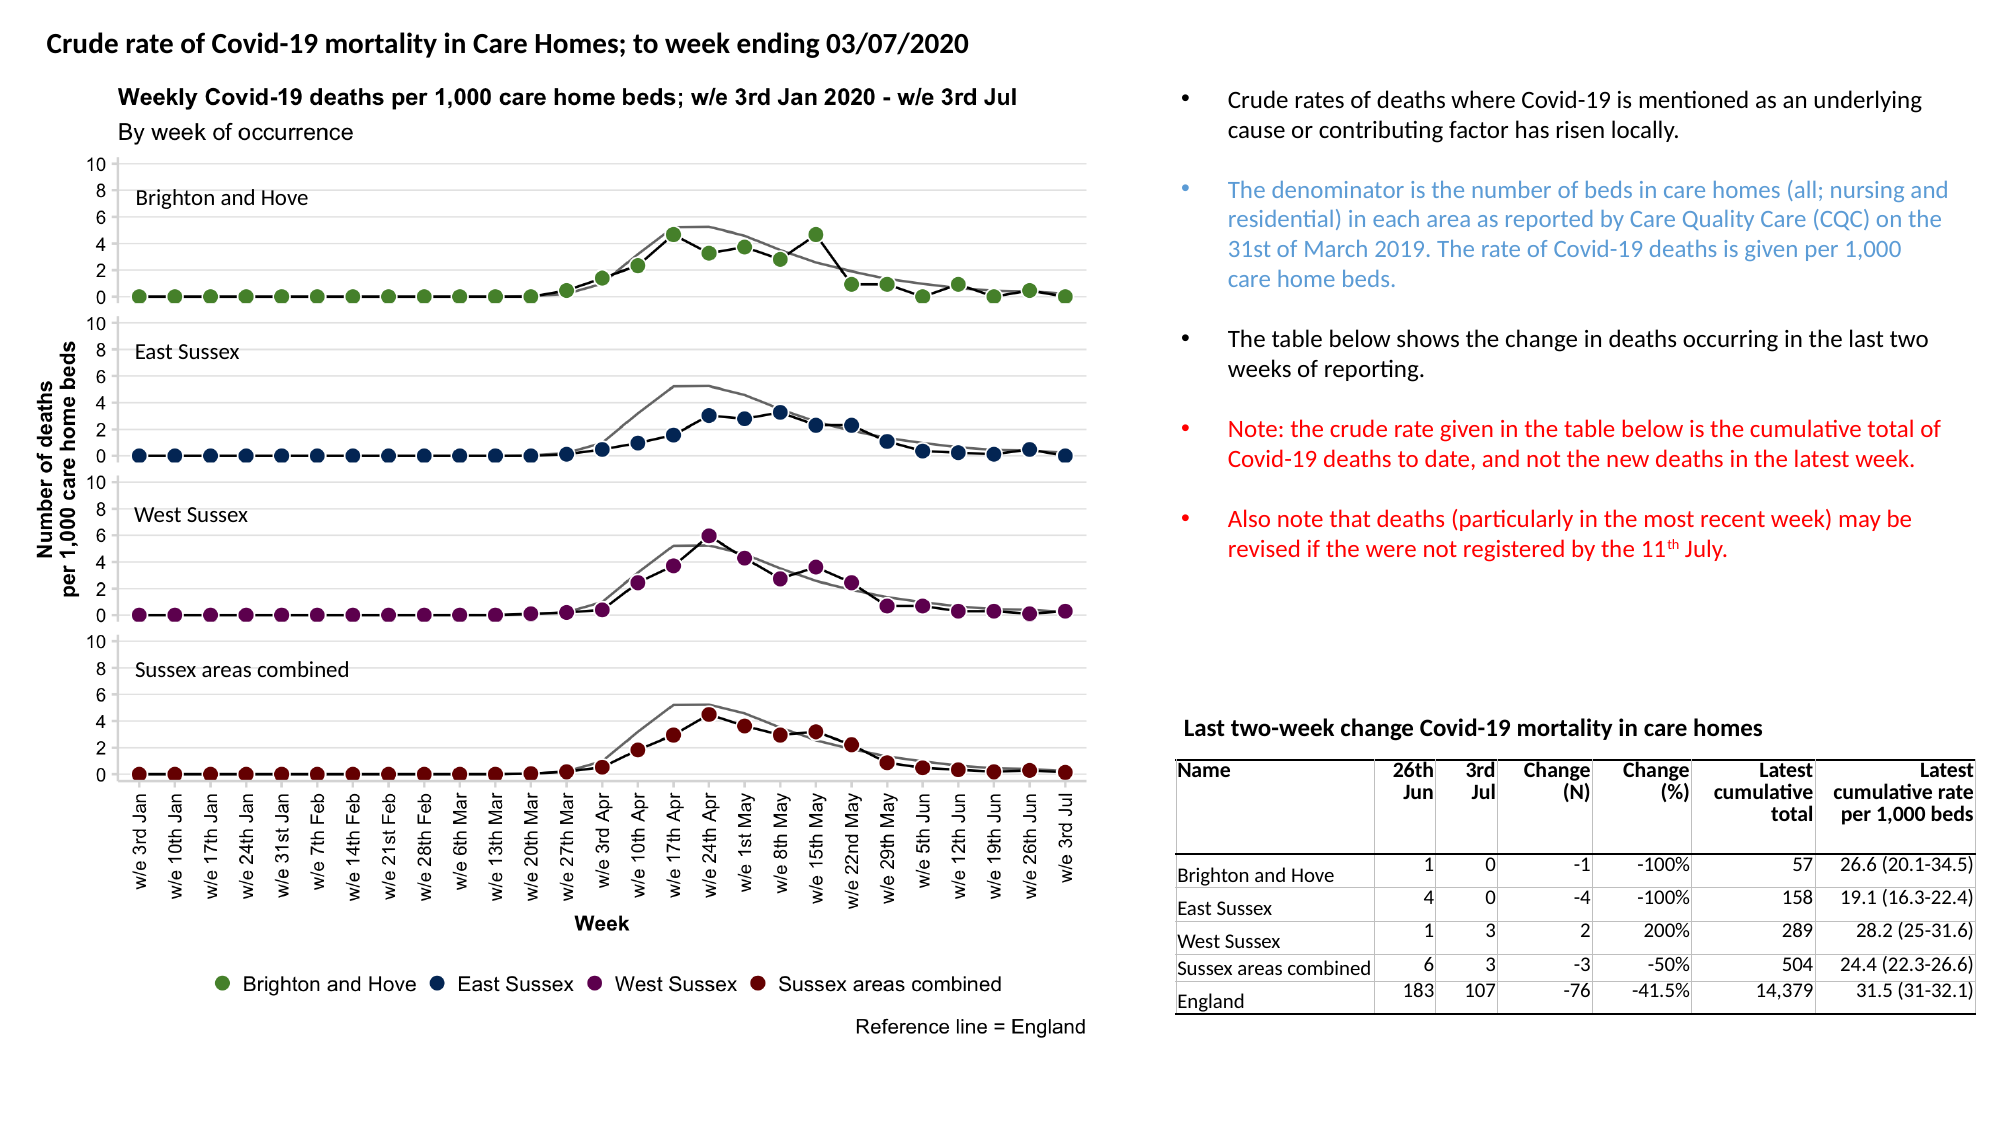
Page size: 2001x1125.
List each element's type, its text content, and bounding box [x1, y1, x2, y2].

table_cell England [1177, 982, 1374, 1013]
table_cell 1 [1375, 855, 1435, 887]
table_cell Sussex areas combined [1177, 955, 1374, 981]
table_cell -100% [1593, 855, 1691, 887]
table_header Latest cumulative total [1692, 761, 1815, 853]
table_cell -1 [1498, 855, 1592, 887]
table_cell 2 [1498, 922, 1592, 954]
table_header Latest cumulative rate per 1,000 beds [1816, 761, 1975, 853]
table_cell 19.1 (16.3-22.4) [1816, 888, 1975, 921]
table_cell 183 [1375, 982, 1435, 1013]
table_cell 24.4 (22.3-26.6) [1816, 955, 1975, 981]
table_header Change (%) [1593, 761, 1691, 853]
table_cell 6 [1375, 955, 1435, 981]
table_header Change (N) [1498, 761, 1592, 853]
table_header Name [1177, 761, 1374, 853]
table_cell -76 [1498, 982, 1592, 1013]
table_header 26th Jun [1375, 761, 1435, 853]
table_cell East Sussex [1177, 888, 1374, 921]
table_cell -50% [1593, 955, 1691, 981]
table_cell West Sussex [1177, 922, 1374, 954]
table_cell 4 [1375, 888, 1435, 921]
table_cell 28.2 (25-31.6) [1816, 922, 1975, 954]
table_cell 3 [1436, 922, 1497, 954]
table_cell 1 [1375, 922, 1435, 954]
text_box Last two-week change Covid-19 mortality in care homes [1169, 704, 1779, 750]
table_cell 31.5 (31-32.1) [1816, 982, 1975, 1013]
table_cell -4 [1498, 888, 1592, 921]
text_box Crude rate of Covid-19 mortality in Care Homes; to week ending 03/07/2020 [31, 16, 985, 67]
table_cell 504 [1692, 955, 1815, 981]
table_cell 200% [1593, 922, 1691, 954]
table_cell 26.6 (20.1-34.5) [1816, 855, 1975, 887]
table_cell 107 [1436, 982, 1497, 1013]
table_cell 0 [1436, 855, 1497, 887]
table_cell 158 [1692, 888, 1815, 921]
text_box Crude rates of deaths where Covid-19 is mentioned as an underlying cause or contributing factor has risen locally. The denominator is the number of beds in care homes (all; nursing and residential) in each area as reported by Care Quality Care (CQC) on the 31st of March 2019. The rate of Covid-19 deaths is given per 1,000 care home beds. The table below shows the change in deaths occurring in the last two weeks of reporting. Note: the crude rate given in the table below is the cumulative total of Covid-19 deaths to date, and not the new deaths in the latest week. Also note that deaths (particularly in the most recent week) may be revised if the were not registered by the 11th July. [1166, 75, 1967, 600]
table_cell 3 [1436, 955, 1497, 981]
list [24, 75, 1099, 1050]
table_cell -41.5% [1593, 982, 1691, 1013]
table_cell -3 [1498, 955, 1592, 981]
table_cell 0 [1436, 888, 1497, 921]
table_cell Brighton and Hove [1177, 855, 1374, 887]
table_header 3rd Jul [1436, 761, 1497, 853]
table_cell 57 [1692, 855, 1815, 887]
table_cell 289 [1692, 922, 1815, 954]
table_cell -100% [1593, 888, 1691, 921]
table_cell 14,379 [1692, 982, 1815, 1013]
